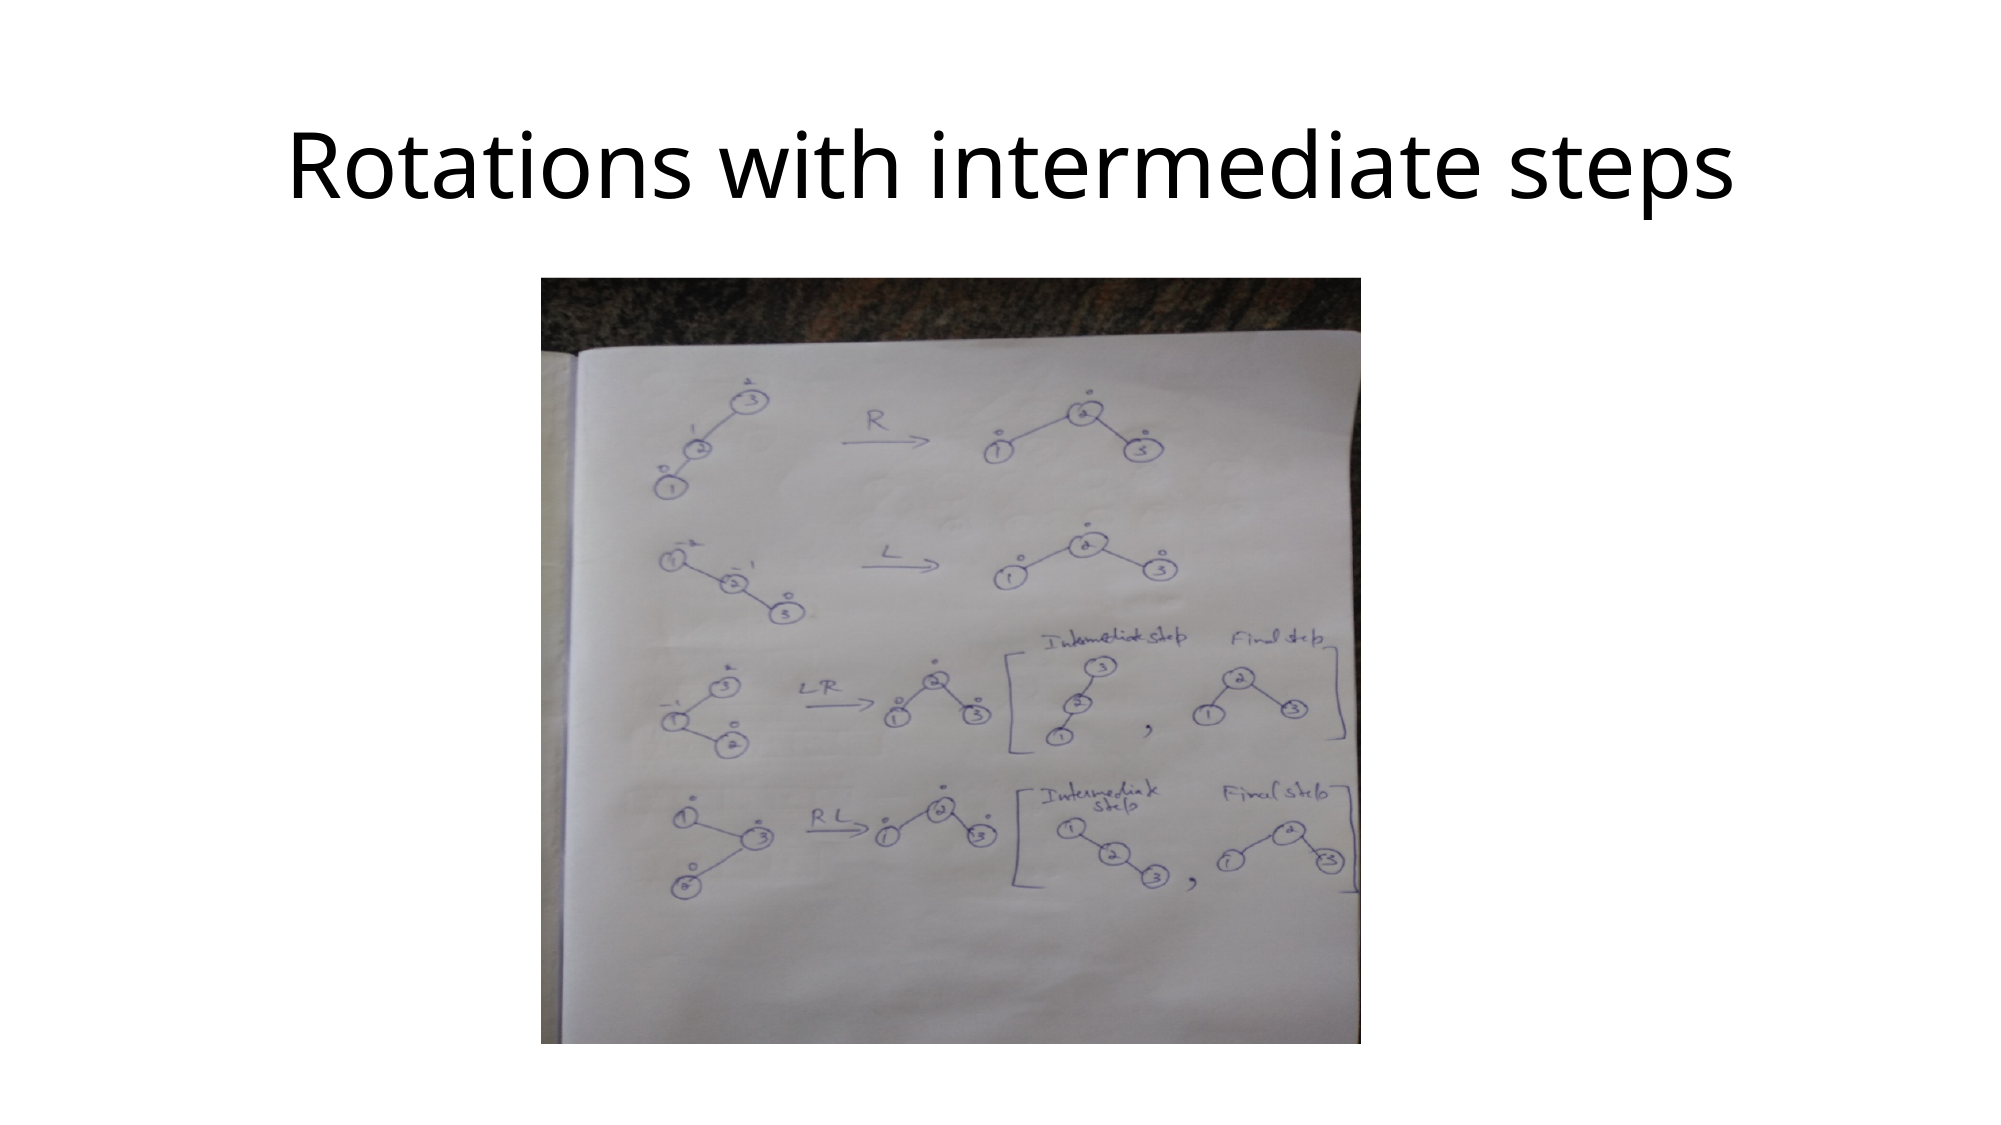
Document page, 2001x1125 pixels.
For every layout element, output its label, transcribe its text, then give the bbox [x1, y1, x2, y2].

picture [1334, 278, 1360, 1044]
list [567, 250, 1334, 1071]
picture [541, 278, 567, 1044]
title Rotations with intermediate steps [137, 59, 1863, 278]
